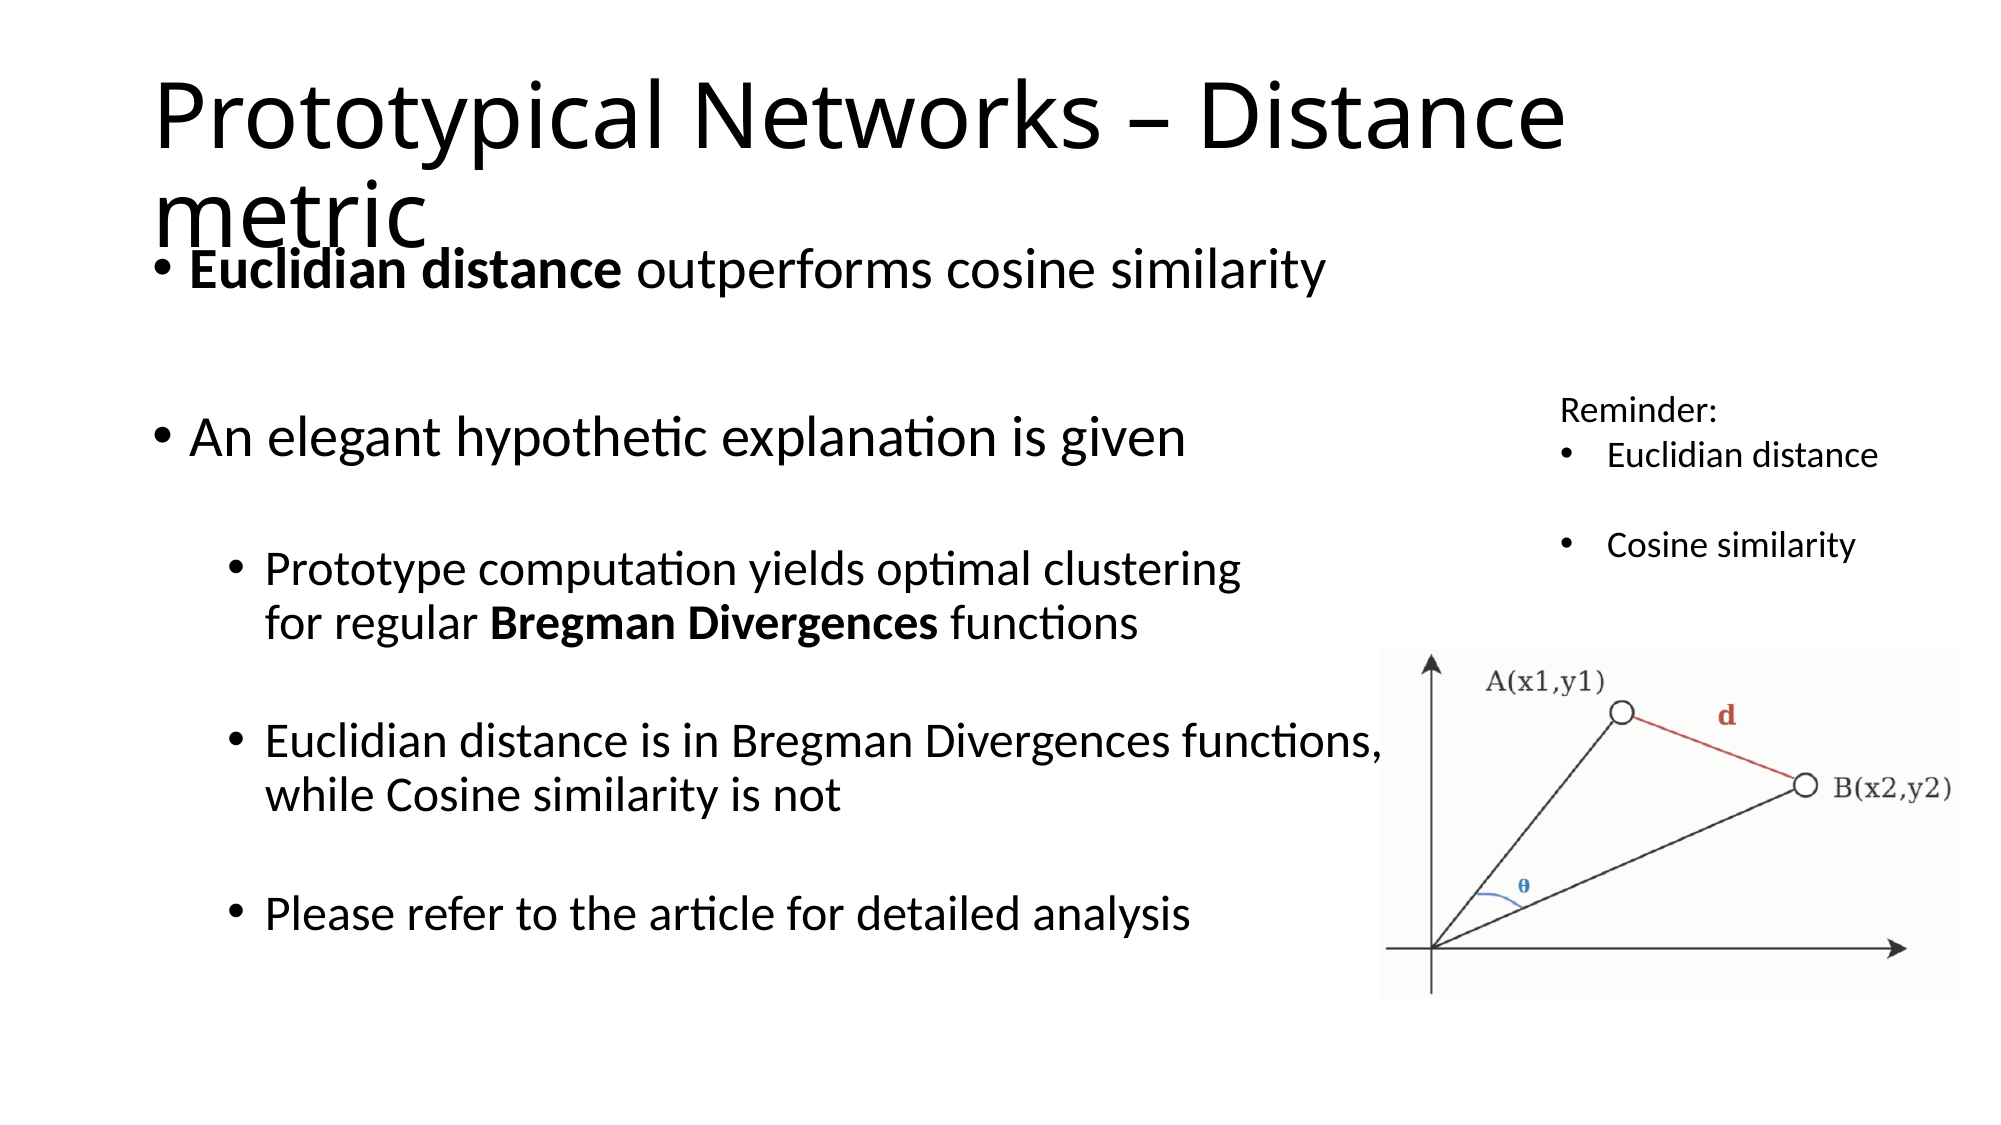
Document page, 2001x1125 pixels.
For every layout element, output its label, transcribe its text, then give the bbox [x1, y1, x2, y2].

title Prototypical Networks – Distance metric [137, 59, 1863, 231]
picture [1381, 649, 1961, 999]
list Euclidian distance outperforms cosine similarity An elegant hypothetic explanation is given Prototype computation yields optimal clustering for regular Bregman Divergences functions Euclidian distance is in Bregman Divergences functions, while Cosine similarity is not Please refer to the article for detailed analysis [137, 231, 1863, 1014]
